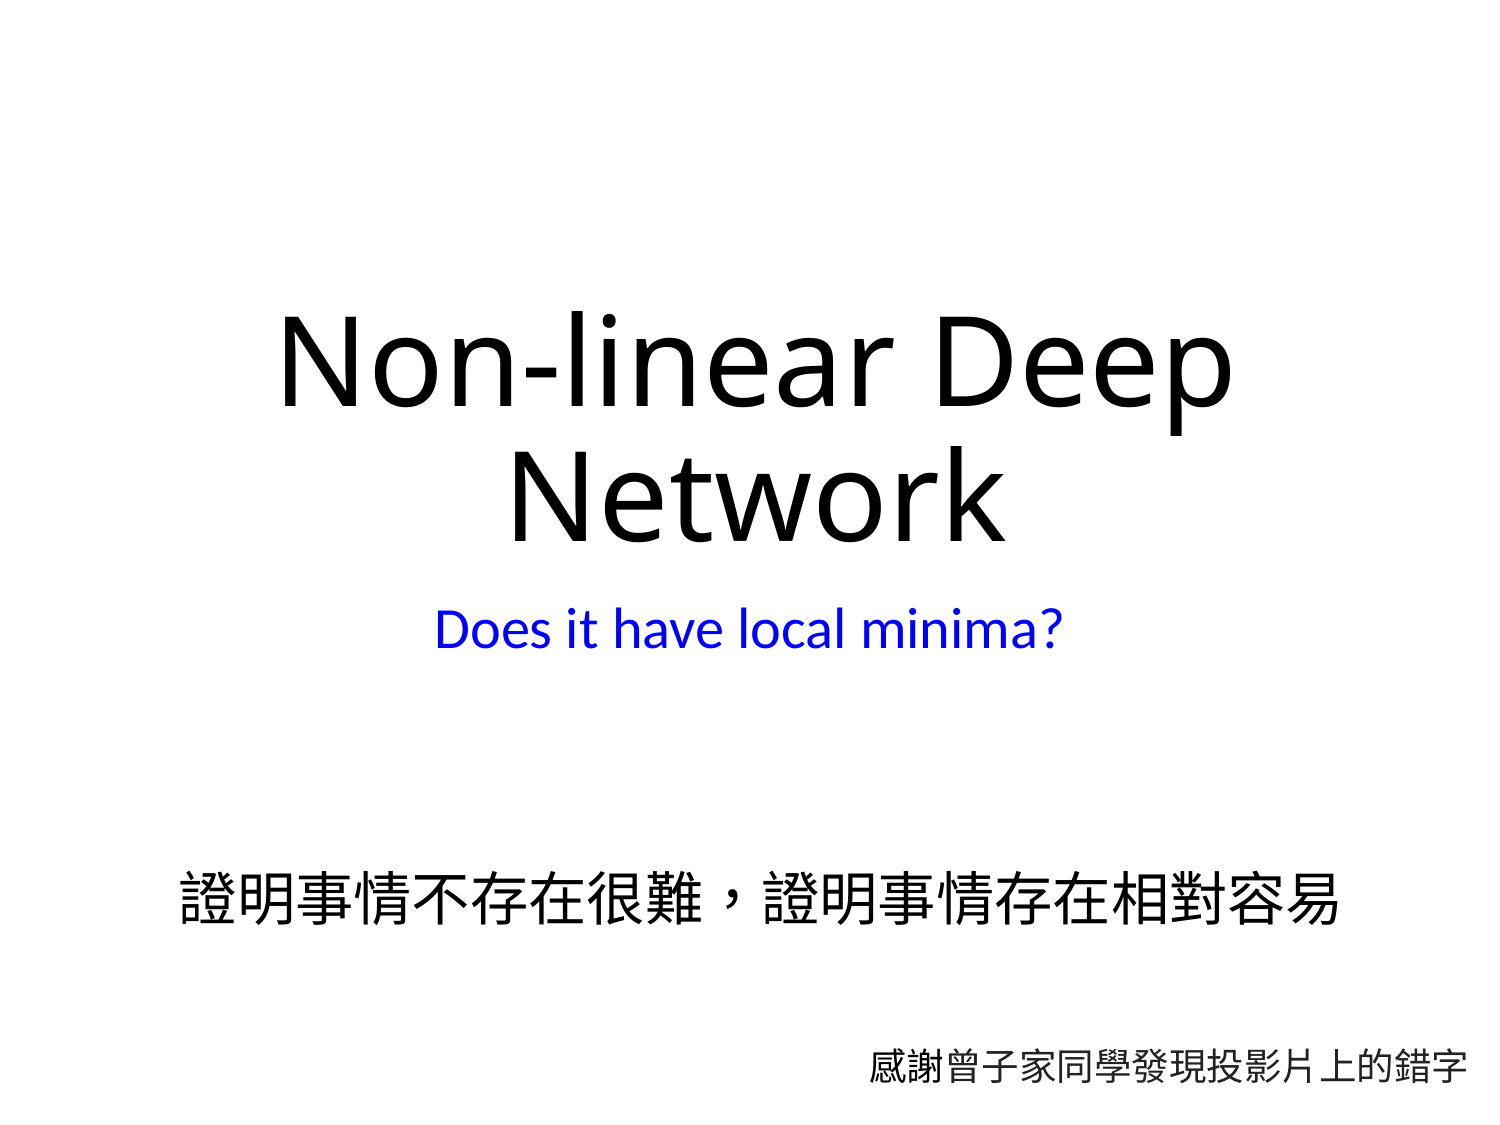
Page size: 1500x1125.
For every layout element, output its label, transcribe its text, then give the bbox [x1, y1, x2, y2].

text_box 證明事情不存在很難，證明事情存在相對容易 [164, 855, 1359, 940]
subtitle Does it have local minima? [187, 590, 1313, 855]
text_box 感謝曾子家同學發現投影片上的錯字 [854, 990, 1500, 1096]
title Non-linear Deep Network [75, 184, 1437, 576]
